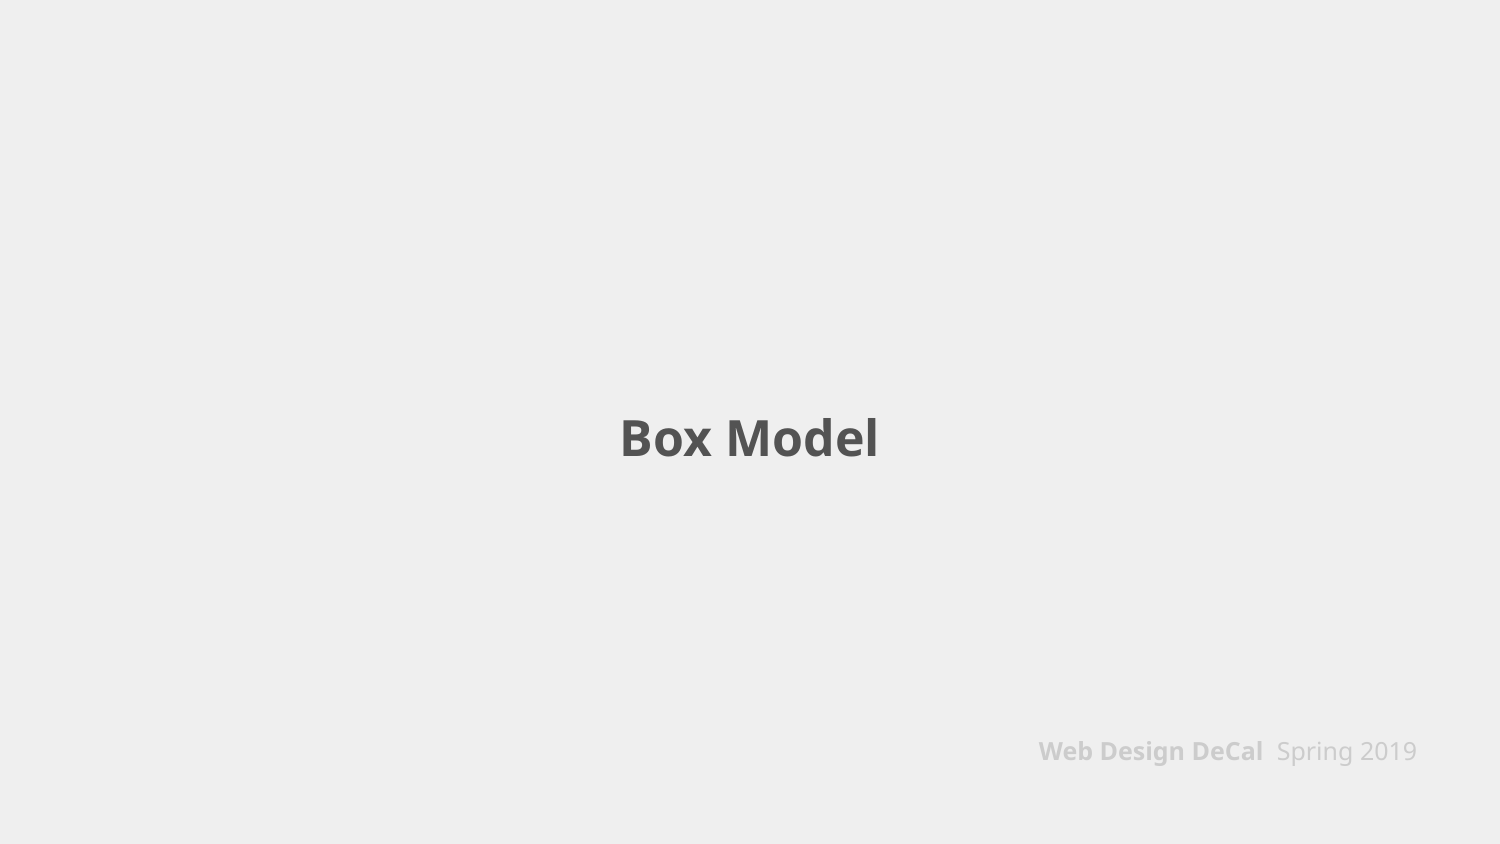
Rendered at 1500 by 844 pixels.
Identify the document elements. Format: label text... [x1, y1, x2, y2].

title Box Model [75, 169, 1425, 694]
